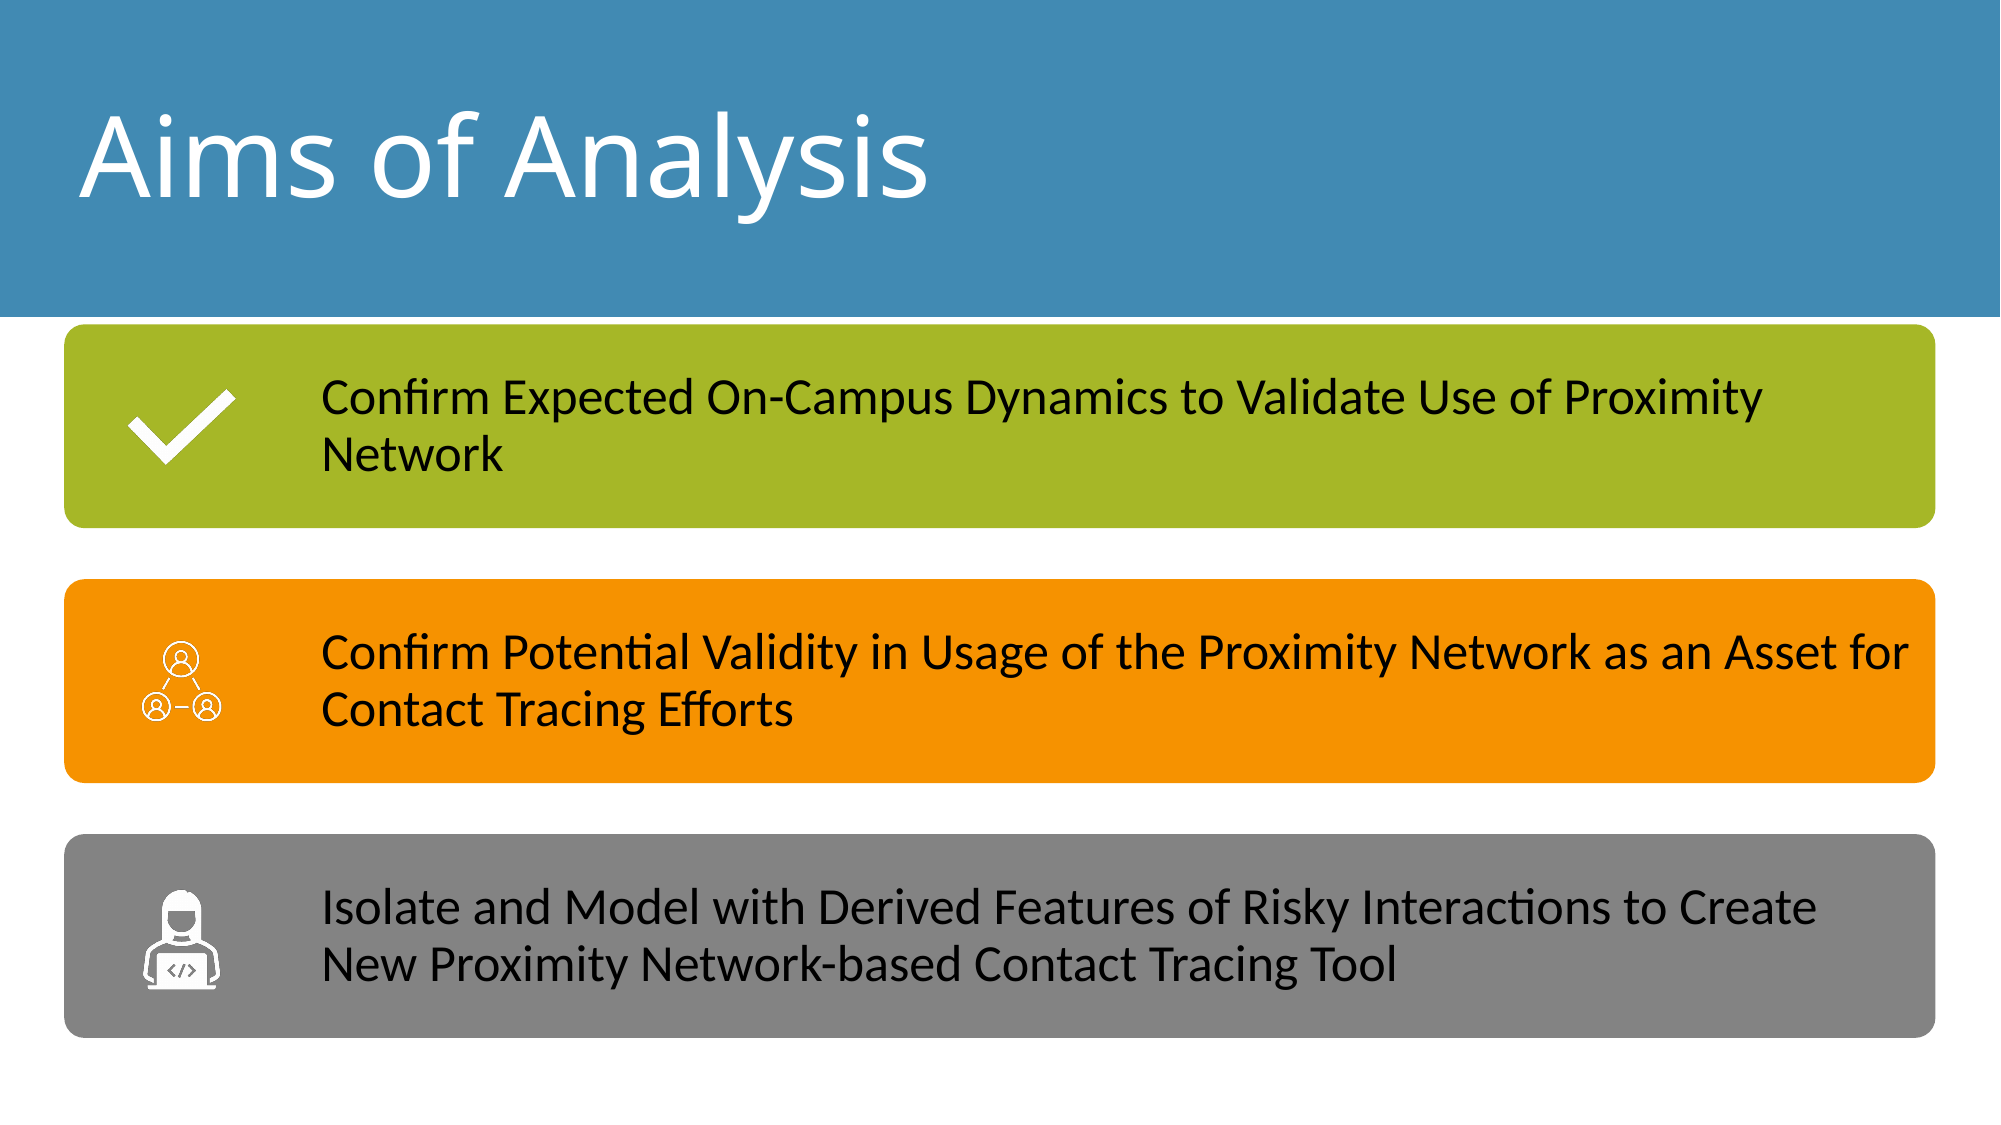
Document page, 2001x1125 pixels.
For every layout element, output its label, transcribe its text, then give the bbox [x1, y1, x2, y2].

text_box [0, 0, 2000, 318]
title Aims of Analysis [64, 52, 1936, 271]
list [64, 324, 1936, 1038]
